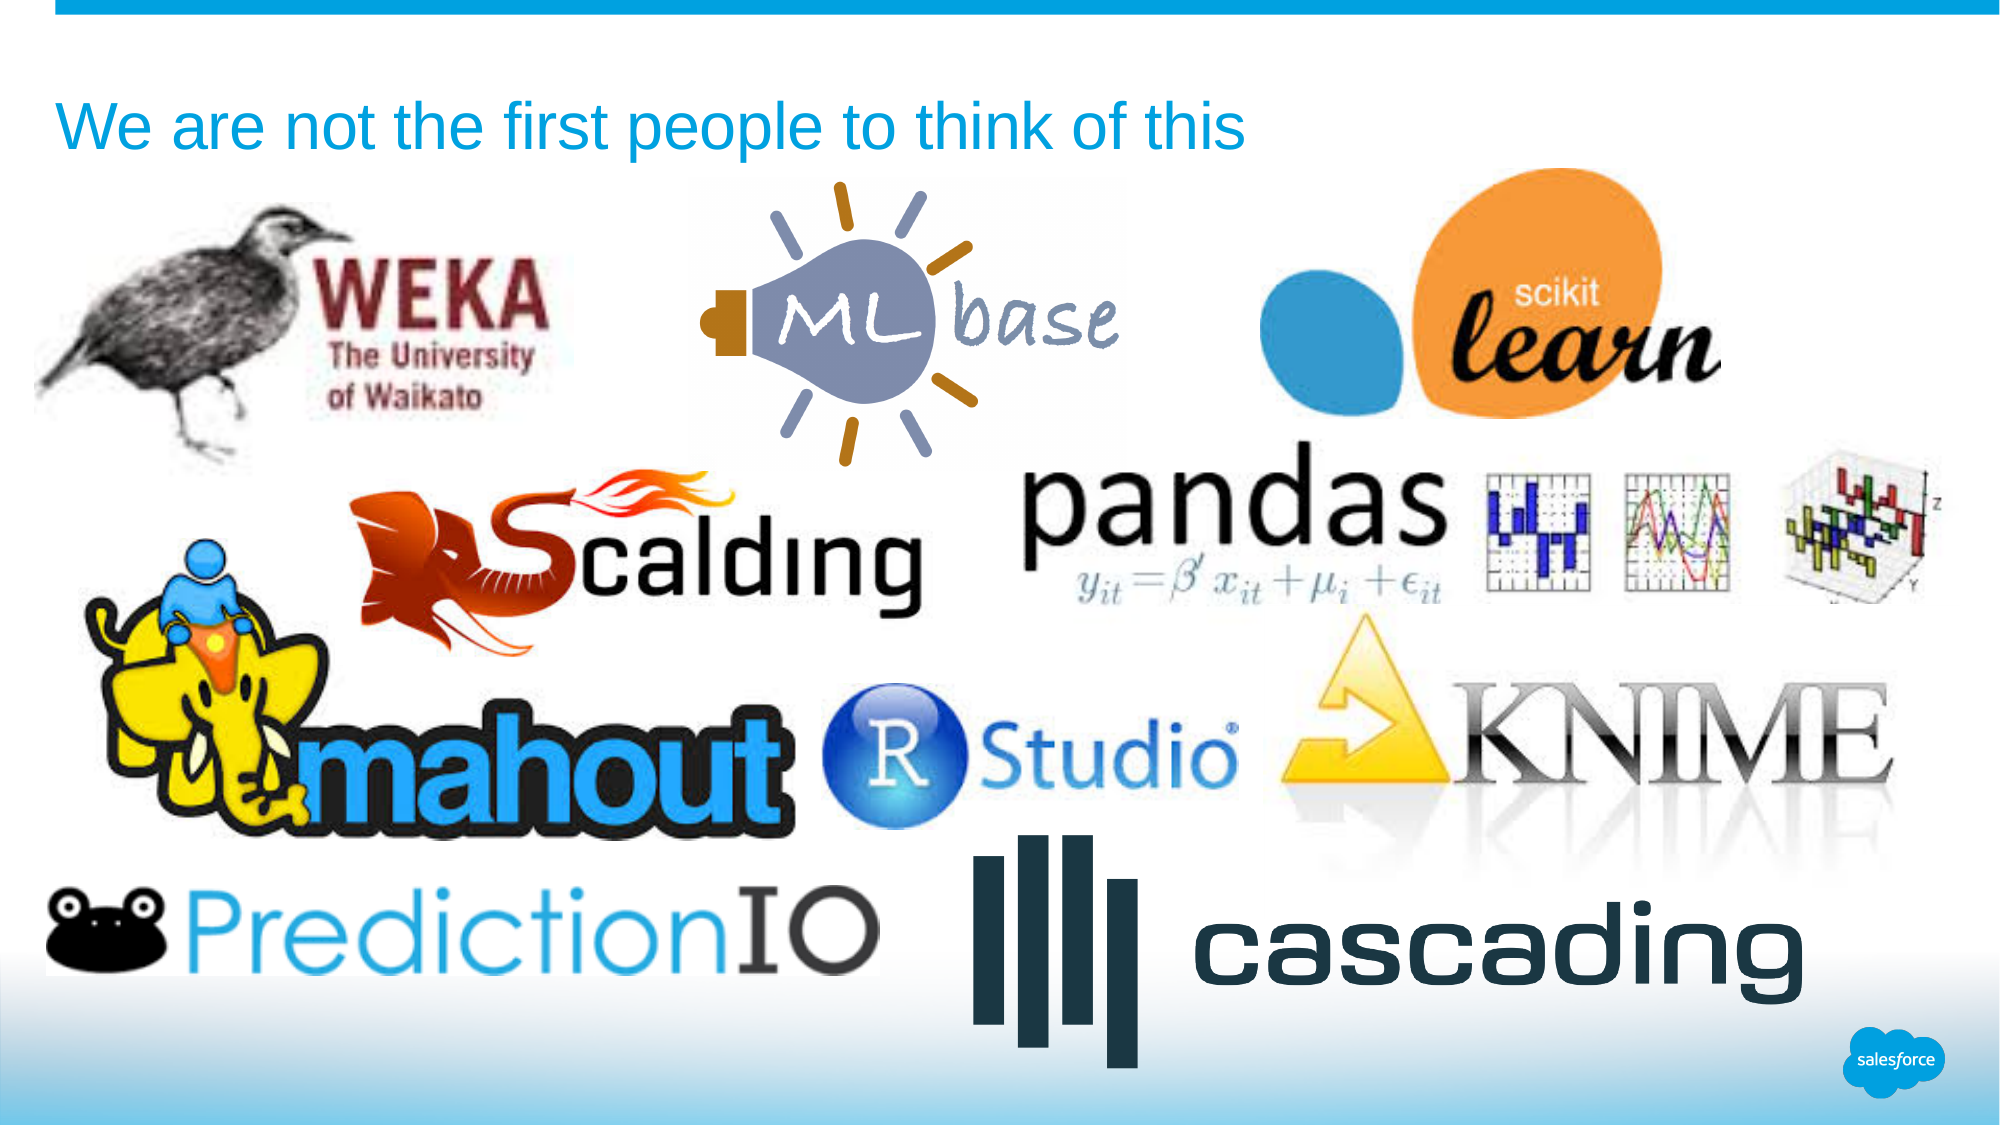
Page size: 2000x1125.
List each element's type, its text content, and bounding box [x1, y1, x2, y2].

picture [1, 168, 2000, 1125]
title We are not the first people to think of this [55, 14, 1945, 164]
